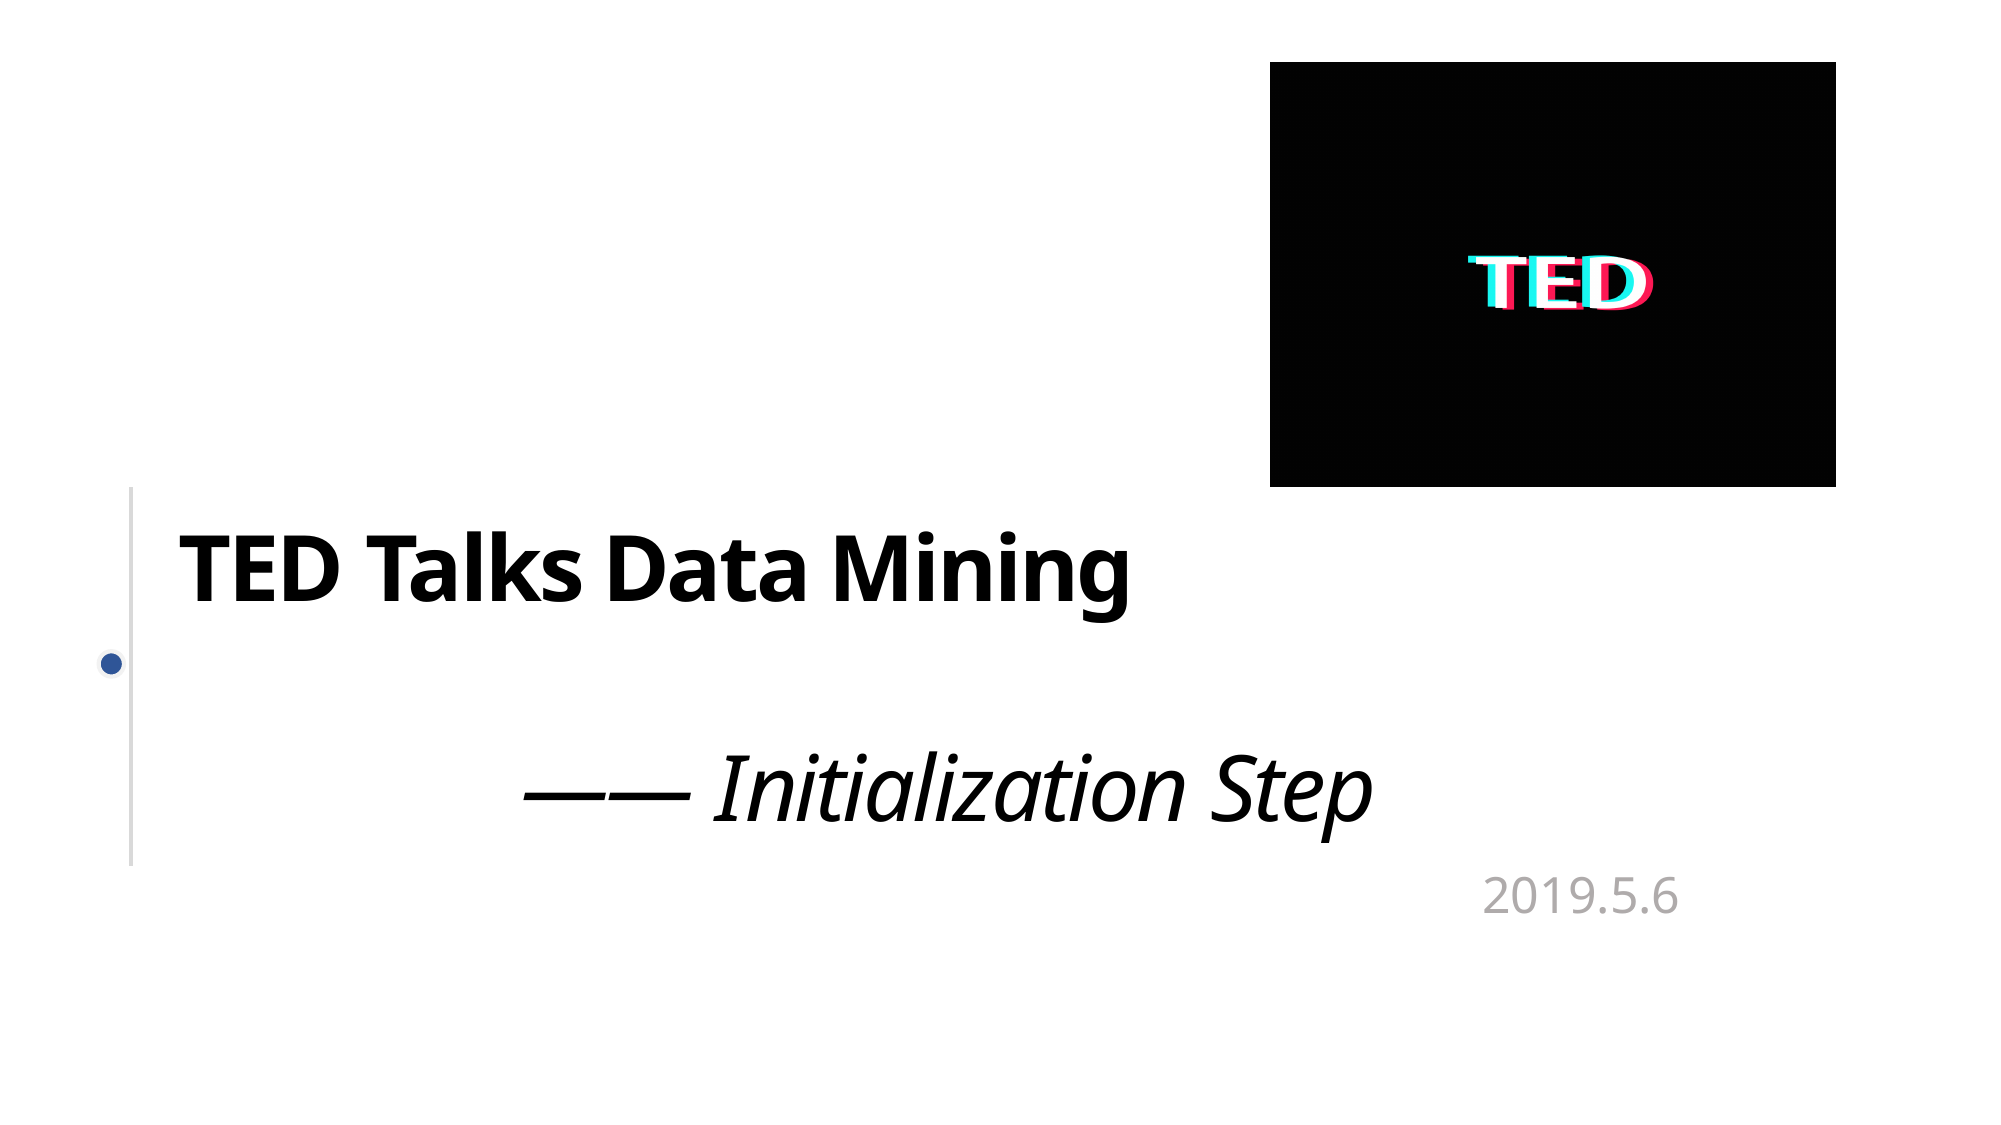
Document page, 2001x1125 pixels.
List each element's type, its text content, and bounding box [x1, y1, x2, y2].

picture [1270, 62, 1836, 487]
text_box 2019.5.6 [1467, 863, 1942, 924]
text_box TED Talks Data Mining —— Initialization Step [163, 502, 1392, 848]
text_box [97, 650, 126, 678]
